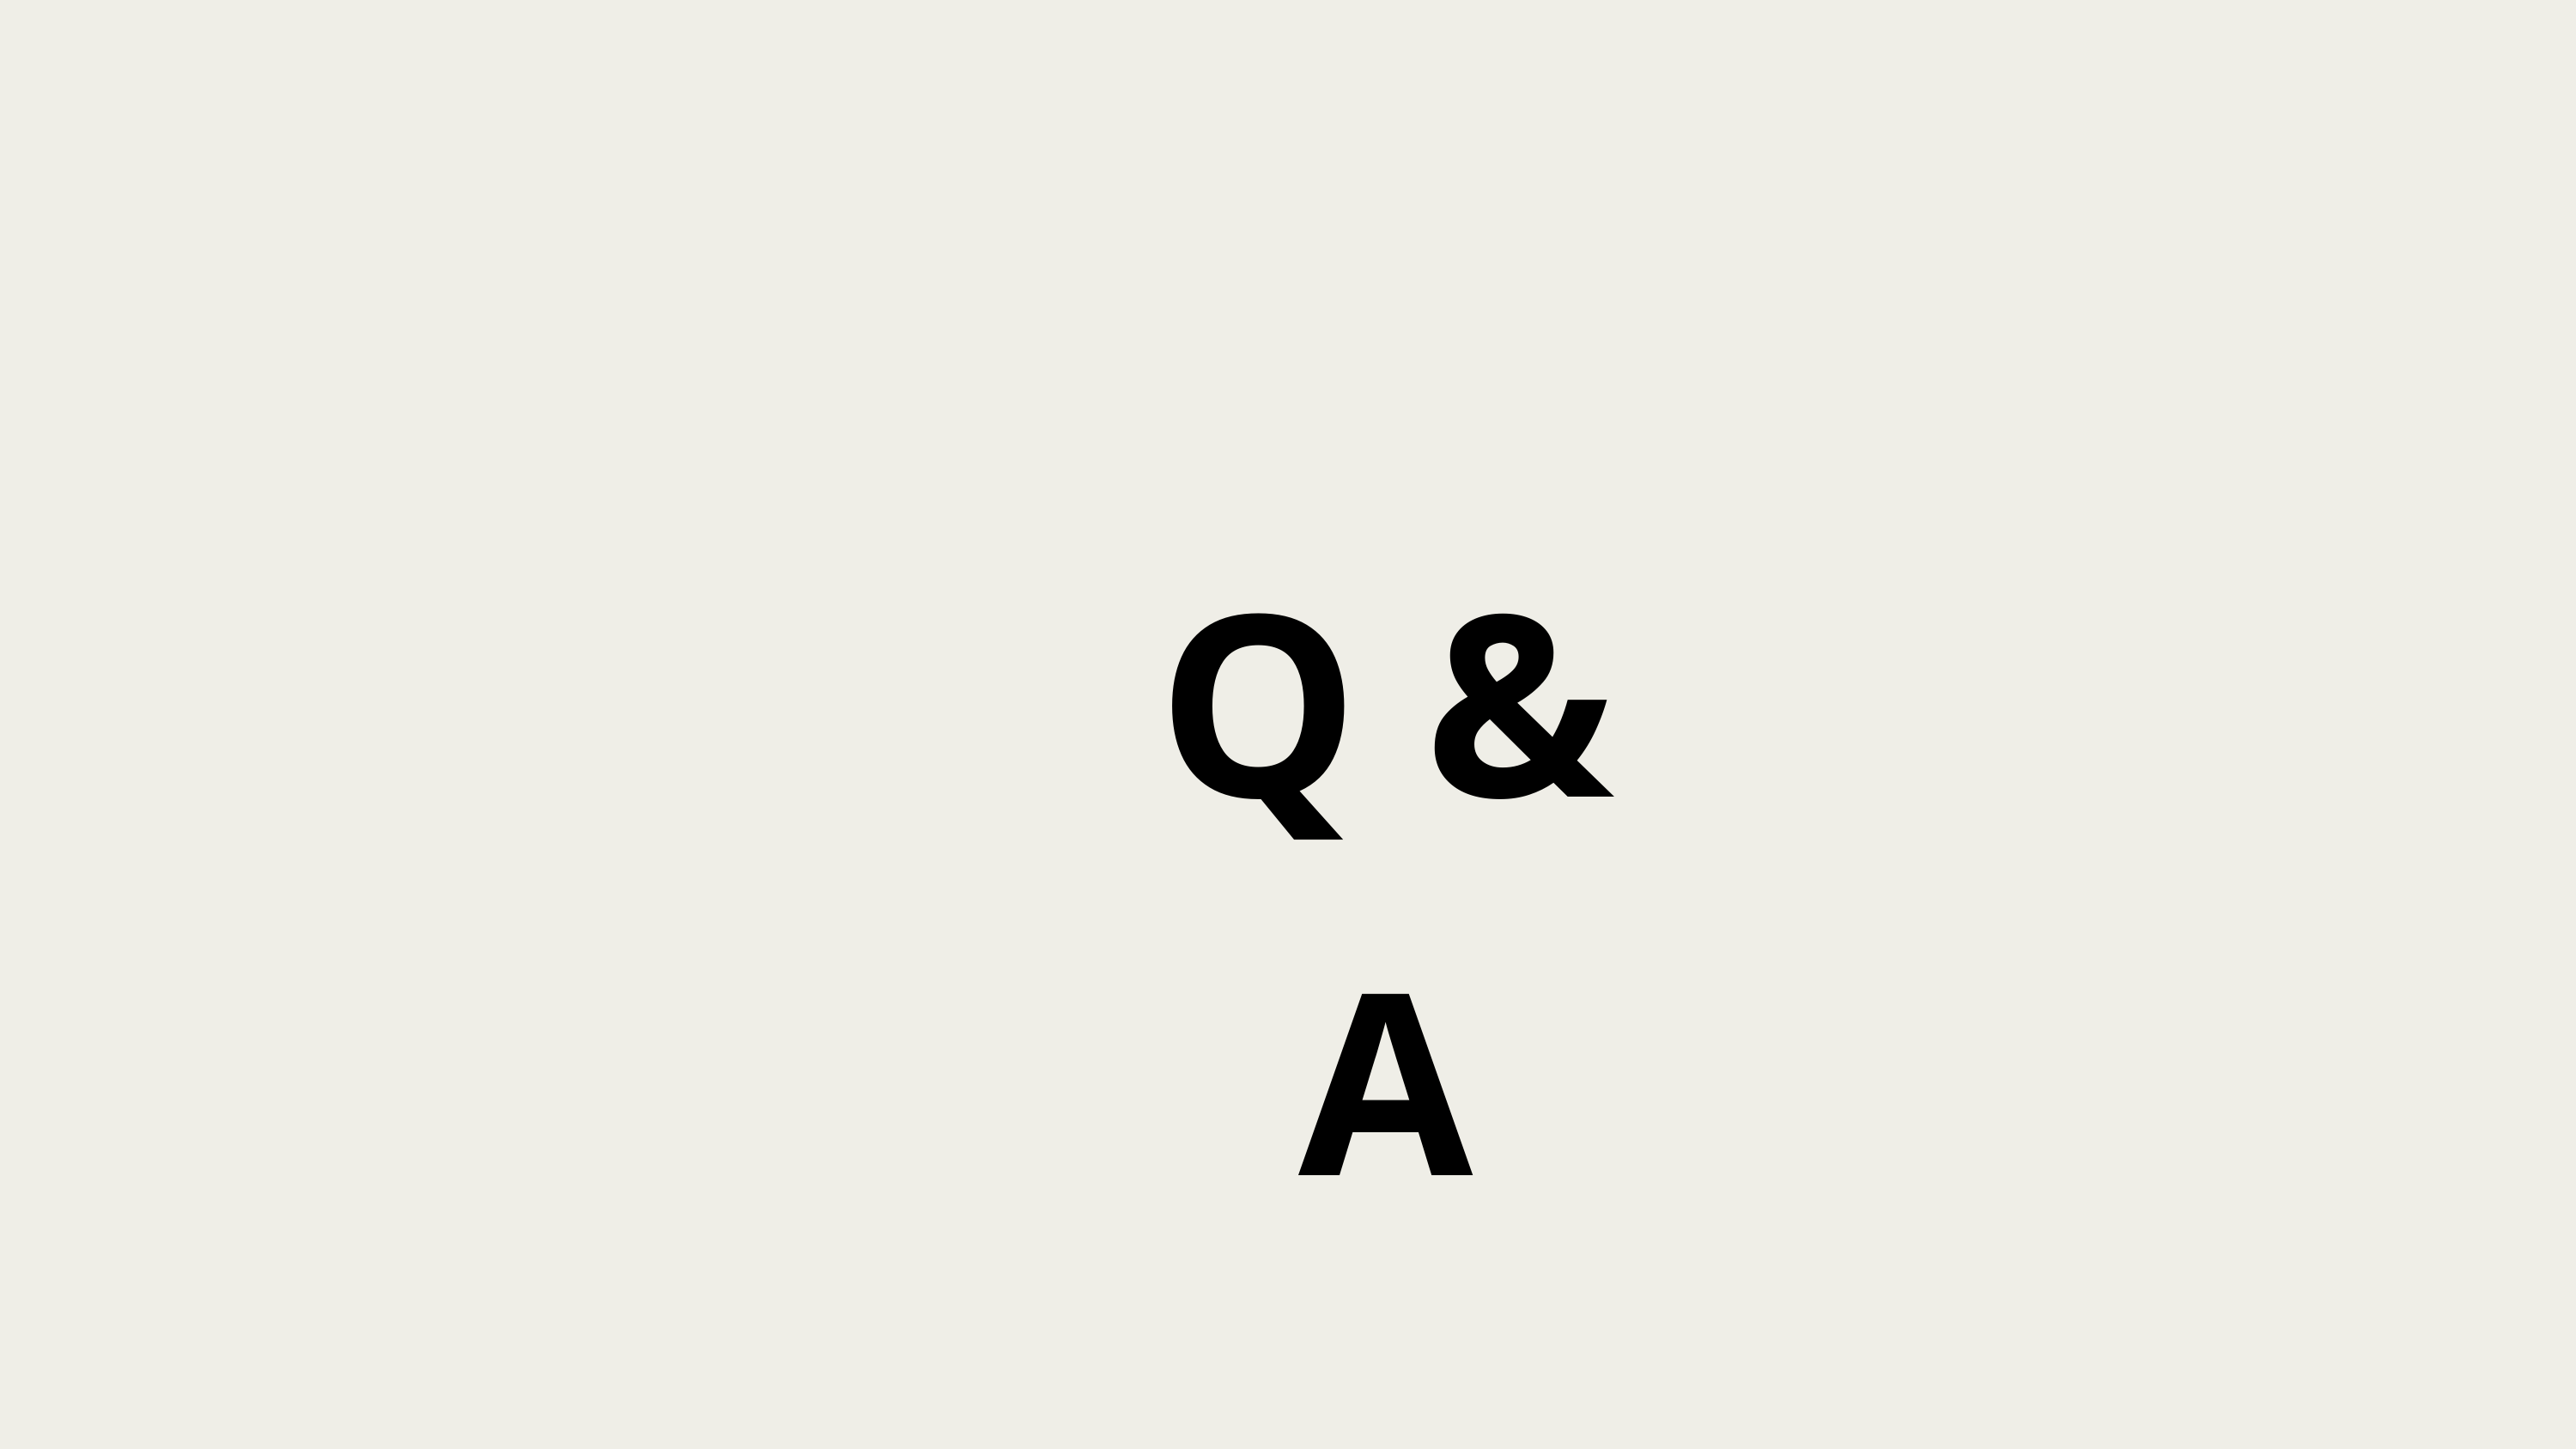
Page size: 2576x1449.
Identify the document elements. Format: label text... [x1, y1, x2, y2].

text_box Q & A [1048, 468, 1724, 1227]
